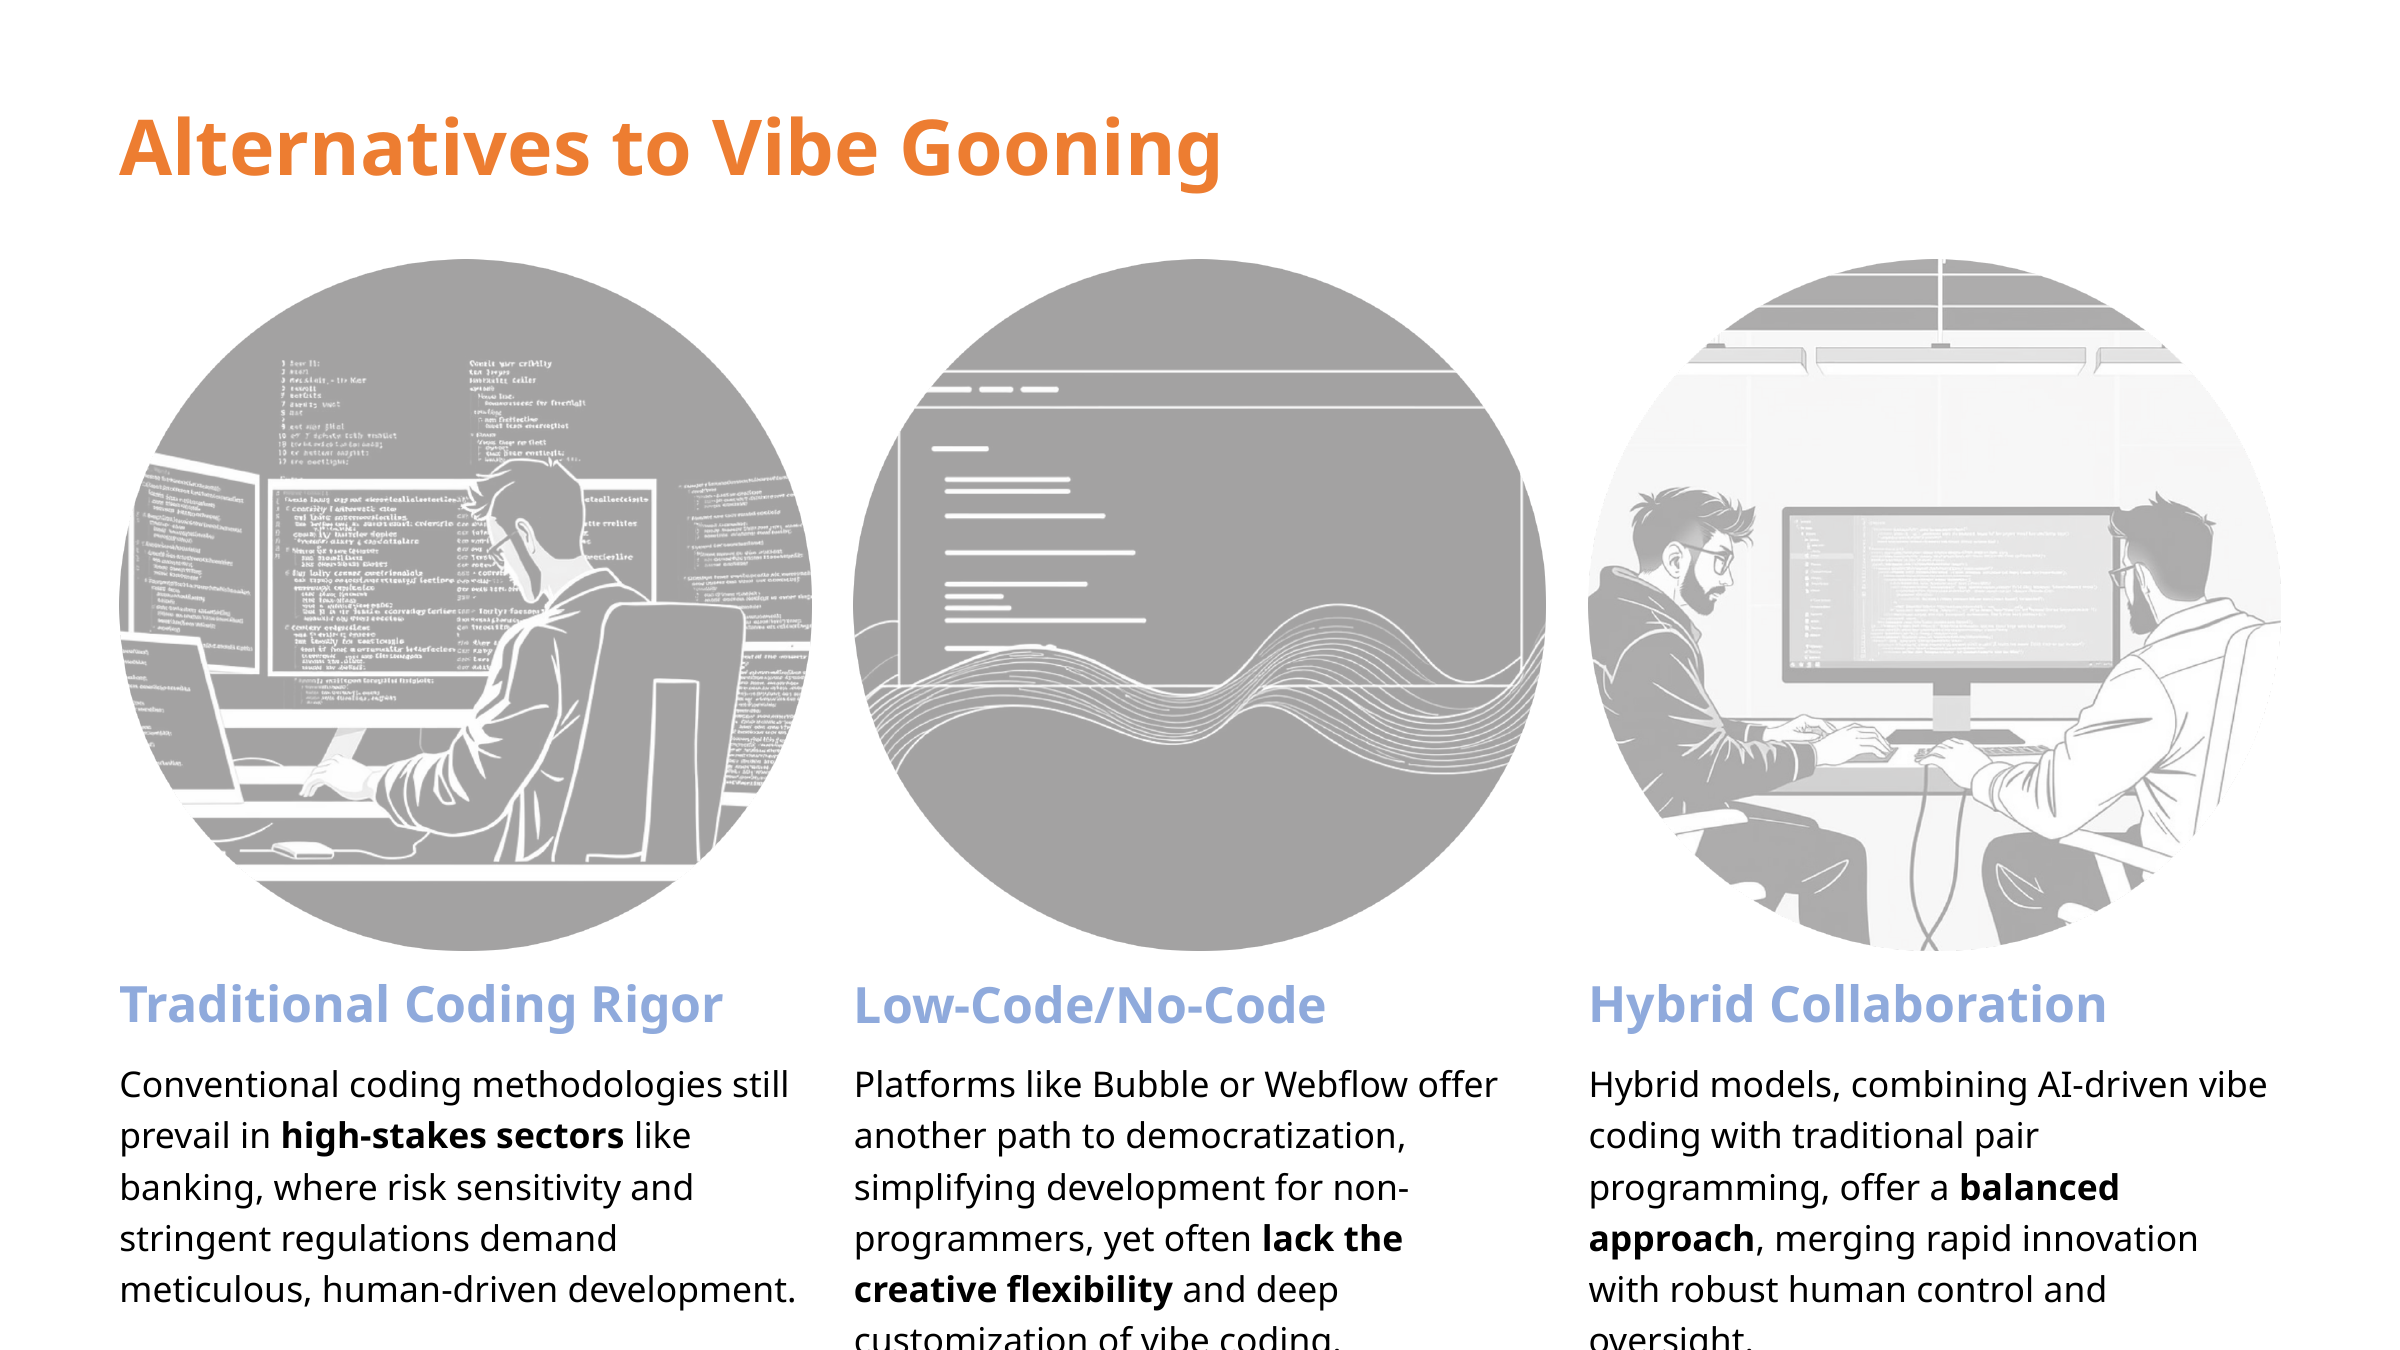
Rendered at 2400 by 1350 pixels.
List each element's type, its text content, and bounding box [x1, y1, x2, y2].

picture [1588, 258, 2281, 951]
text_box Low-Code/No-Code [853, 985, 1249, 1034]
text_box Alternatives to Vibe Gooning [119, 93, 1730, 191]
picture [853, 259, 1546, 951]
text_box Hybrid models, combining AI-driven vibe coding with traditional pair programming, offer a balanced approach, merging rapid innovation with robust human control and oversight. [1588, 1054, 2281, 1259]
text_box Conventional coding methodologies still prevail in high-stakes sectors like banking, where risk sensitivity and stringent regulations demand meticulous, human-driven development. [119, 1054, 812, 1259]
text_box Traditional Coding Rigor [119, 985, 614, 1034]
text_box Platforms like Bubble or Webflow offer another path to democratization, simplifying development for non-programmers, yet often lack the creative flexibility and deep customization of vibe coding. [853, 1054, 1546, 1311]
text_box Hybrid Collaboration [1588, 985, 2008, 1034]
picture [119, 258, 812, 951]
